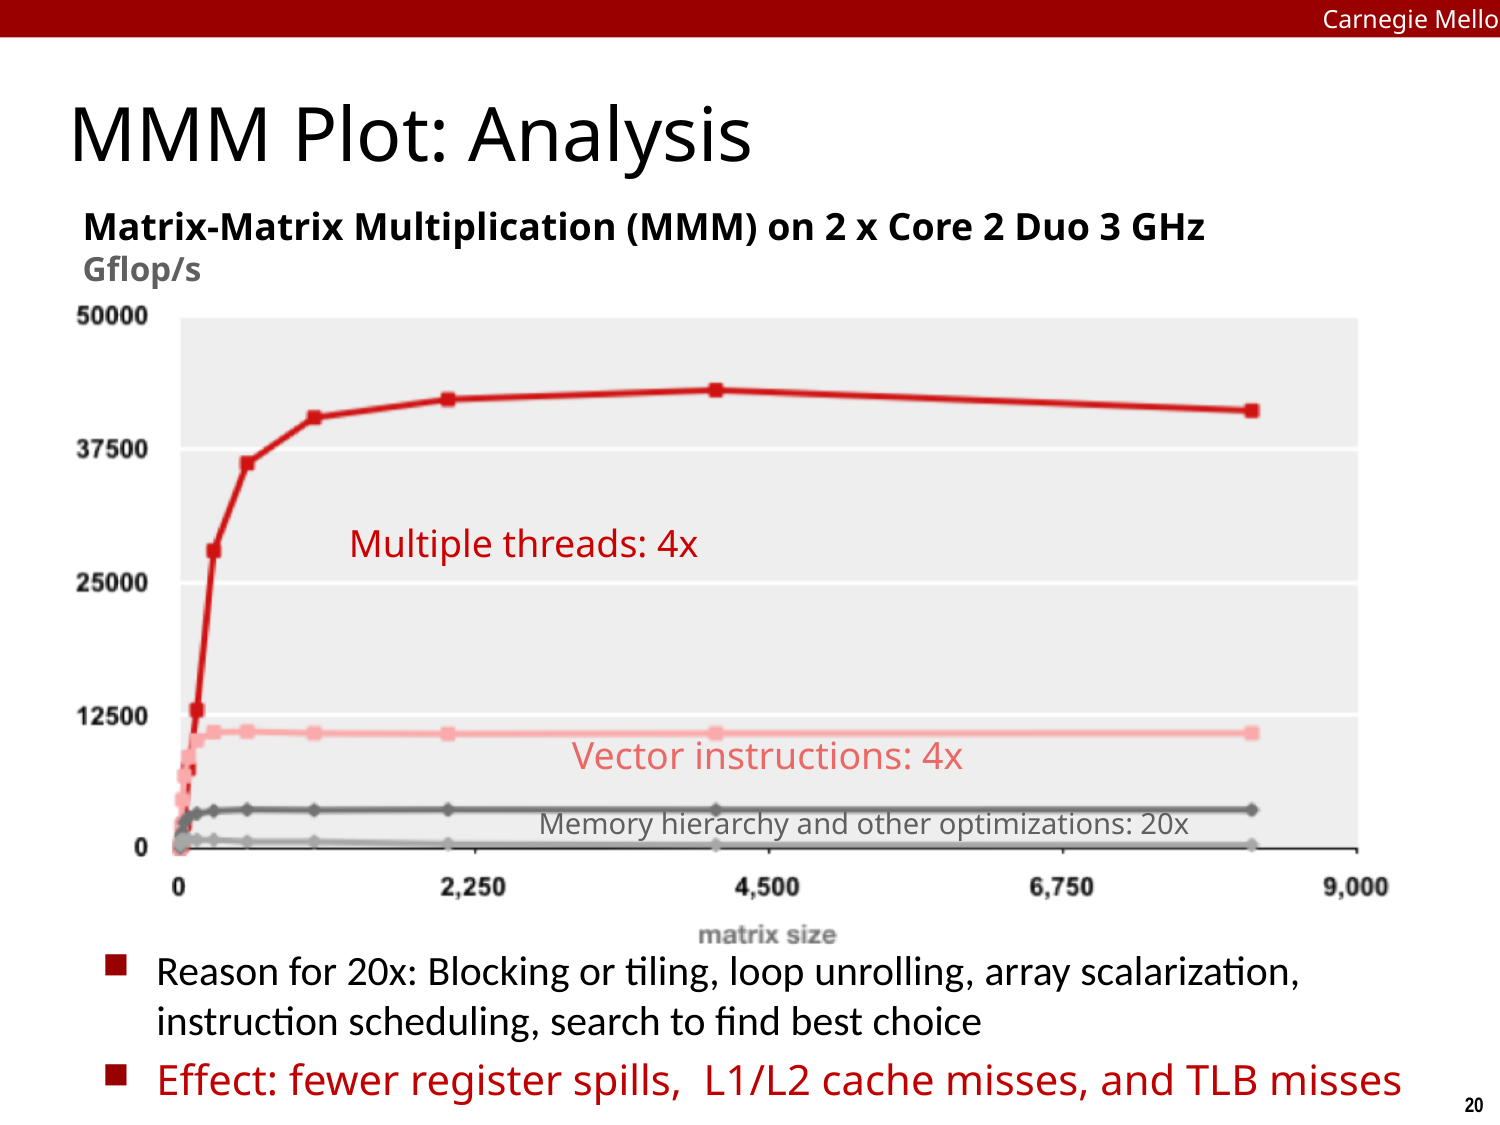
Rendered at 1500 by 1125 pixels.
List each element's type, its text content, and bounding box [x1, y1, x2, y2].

text_box Carnegie Mellon [1322, 3, 1500, 33]
text_box [0, 0, 1500, 38]
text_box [36, 228, 1432, 951]
title MMM Plot: Analysis [62, 41, 1438, 222]
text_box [80, 200, 1219, 417]
text_box Reason for 20x: Blocking or tiling, loop unrolling, array scalarization, instruction scheduling, search to find best choice Effect: fewer register spills, L1/L2 cache misses, and TLB misses [100, 937, 1453, 1111]
